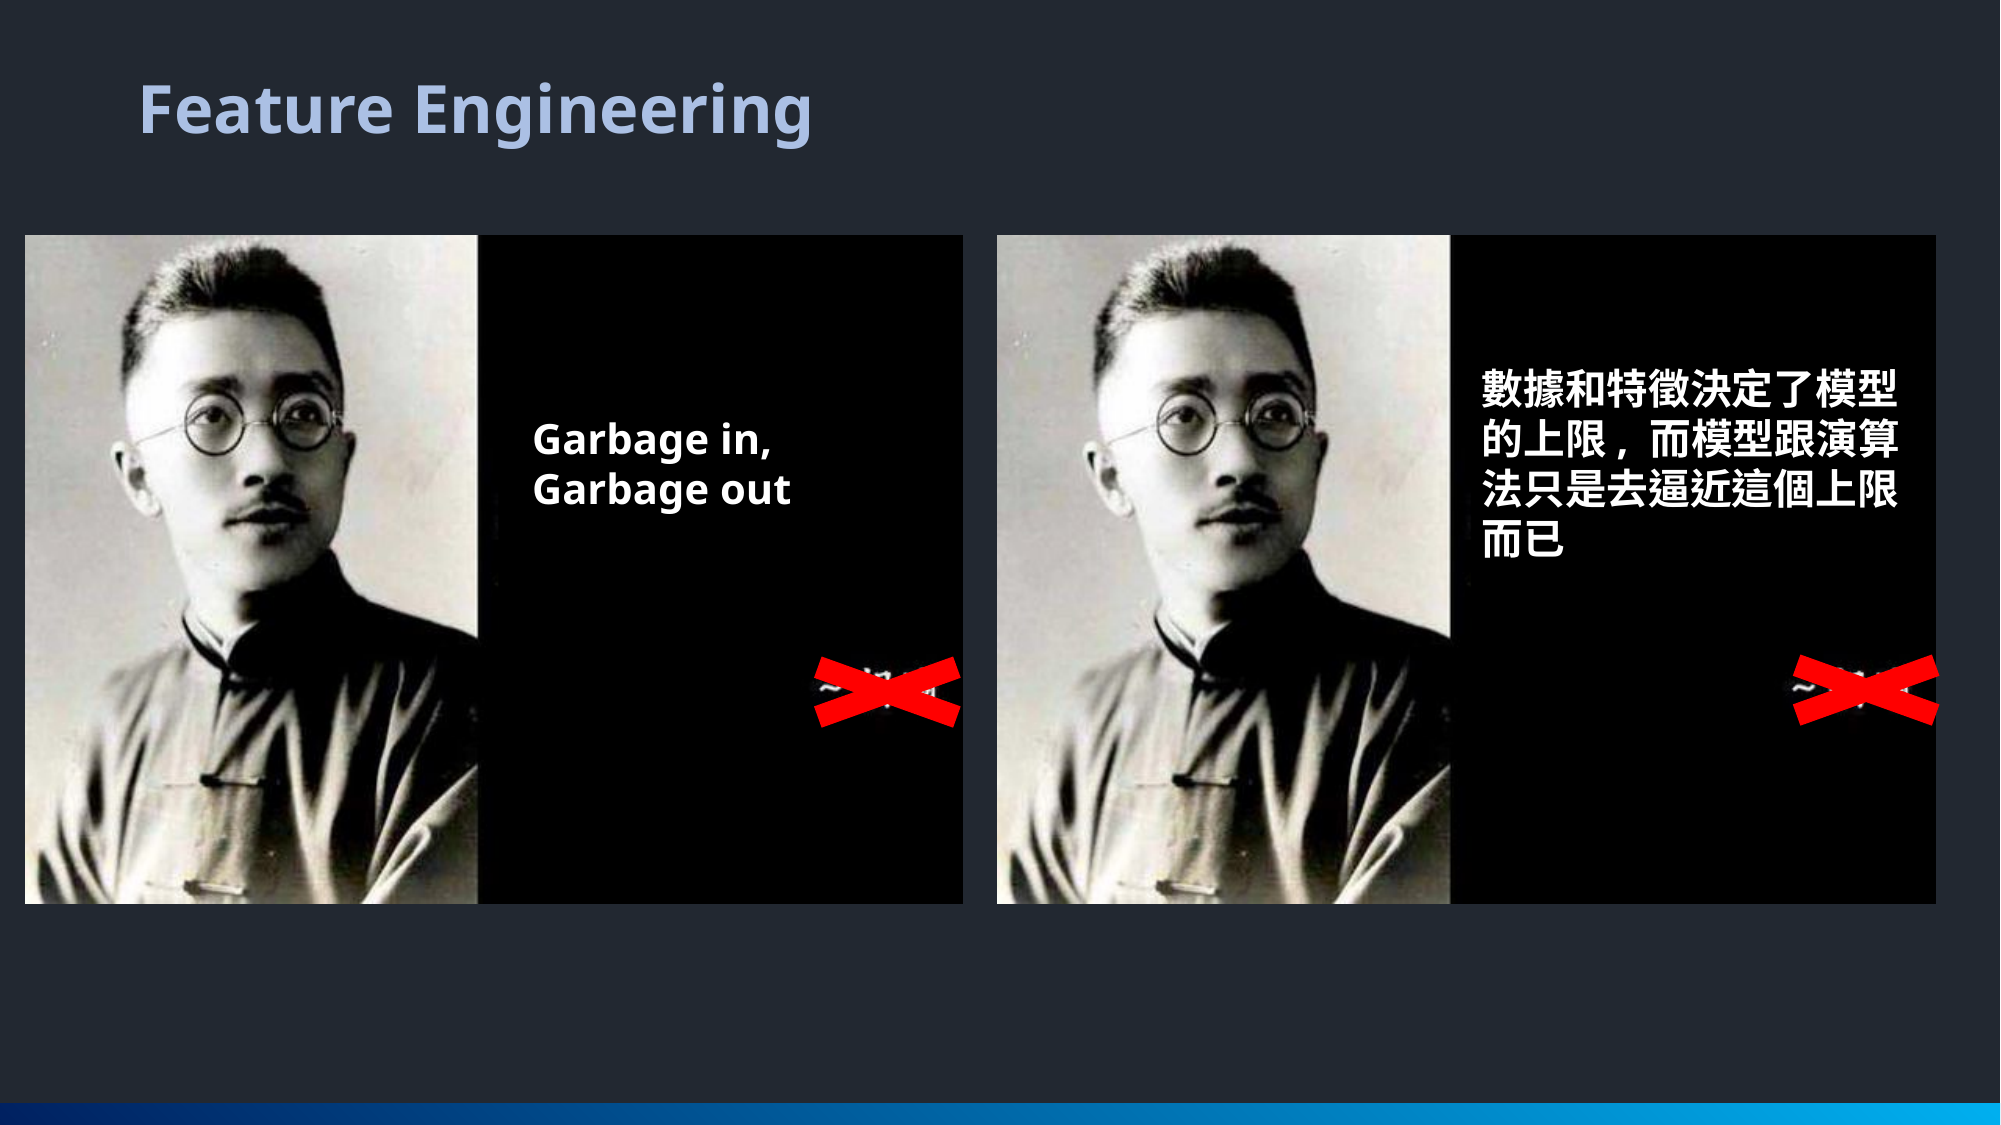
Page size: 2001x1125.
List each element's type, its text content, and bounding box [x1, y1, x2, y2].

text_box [25, 235, 997, 904]
text_box Feature Engineering [122, 59, 831, 154]
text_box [997, 235, 2000, 904]
